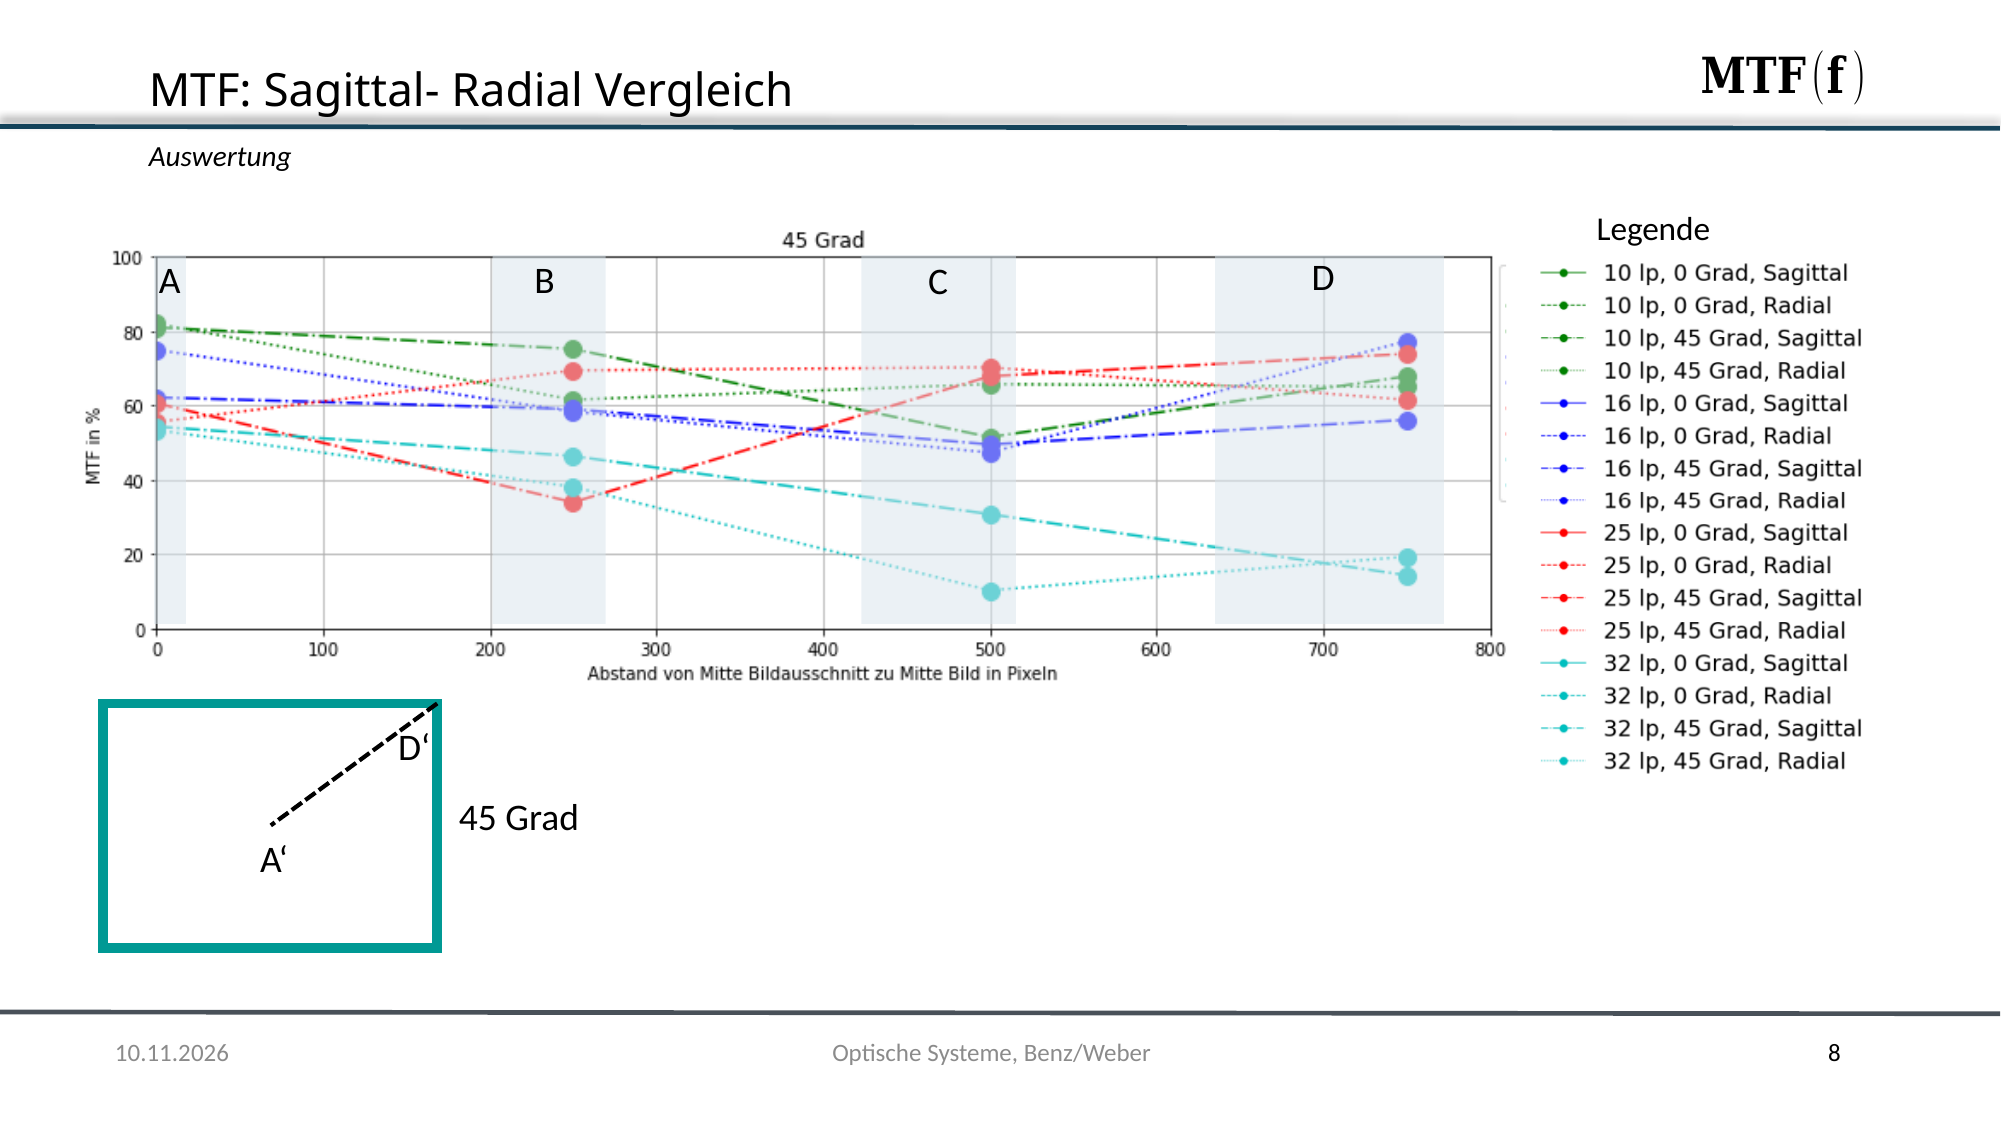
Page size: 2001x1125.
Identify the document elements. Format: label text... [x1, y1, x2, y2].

text_box 45 Grad [444, 785, 595, 845]
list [1536, 257, 1869, 777]
text_box Legende [1581, 199, 1726, 255]
footer Optische Systeme, Benz/Weber [519, 1022, 1465, 1082]
picture [76, 220, 1507, 694]
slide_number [99, 1022, 519, 1082]
text_box D‘ [438, 715, 446, 776]
subtitle Auswertung [133, 133, 1847, 192]
text_box [102, 702, 438, 949]
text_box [270, 703, 438, 826]
text_box A‘ [245, 827, 303, 888]
title MTF: Sagittal- Radial Vergleich [133, 58, 1851, 126]
